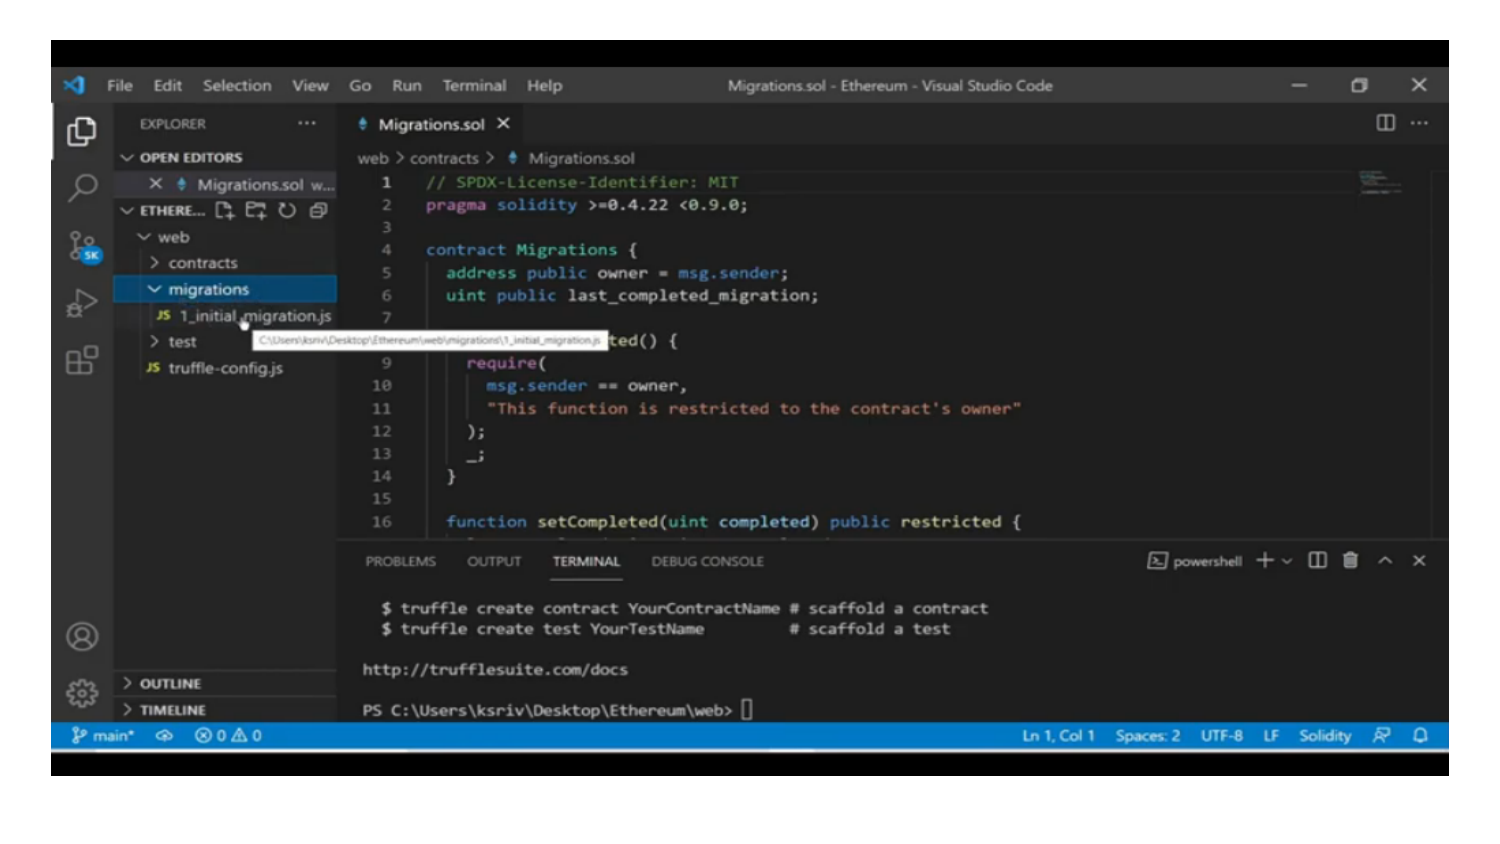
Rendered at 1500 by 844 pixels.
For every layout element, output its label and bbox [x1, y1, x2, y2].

picture [50, 40, 1450, 776]
